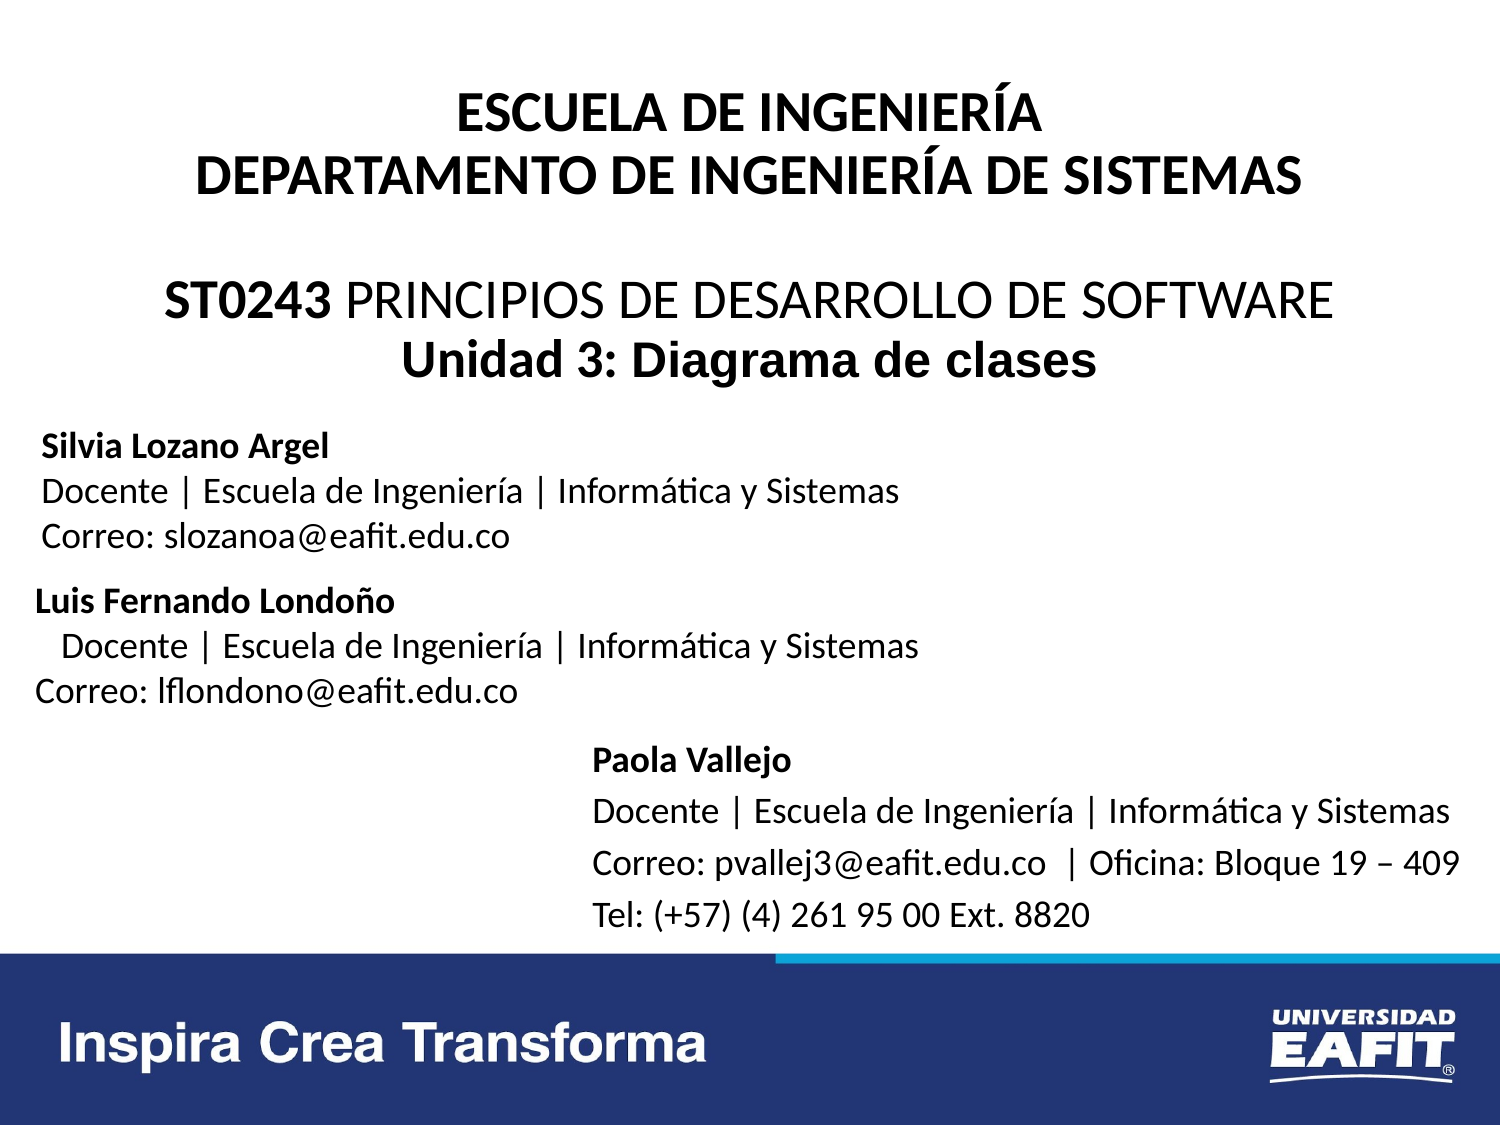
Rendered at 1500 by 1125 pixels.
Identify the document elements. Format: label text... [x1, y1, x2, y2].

text_box Paola Vallejo Docente | Escuela de Ingeniería | Informática y Sistemas Correo: pvallej3@eafit.edu.co | Oficina: Bloque 19 – 409 Tel: (+57) (4) 261 95 00 Ext. 8820 [577, 720, 1500, 956]
text_box Luis Fernando Londoño Docente | Escuela de Ingeniería | Informática y Sistemas Correo: lflondono@eafit.edu.co [20, 569, 962, 676]
text_box ESCUELA DE INGENIERÍA DEPARTAMENTO DE INGENIERÍA DE SISTEMAS ST0243 PRINCIPIOS DE DESARROLLO DE SOFTWARE Unidad 3: Diagrama de clases [112, 4, 1388, 397]
text_box Silvia Lozano Argel Docente | Escuela de Ingeniería | Informática y Sistemas Correo: slozanoa@eafit.edu.co [26, 413, 962, 520]
picture [0, 0, 1500, 1125]
